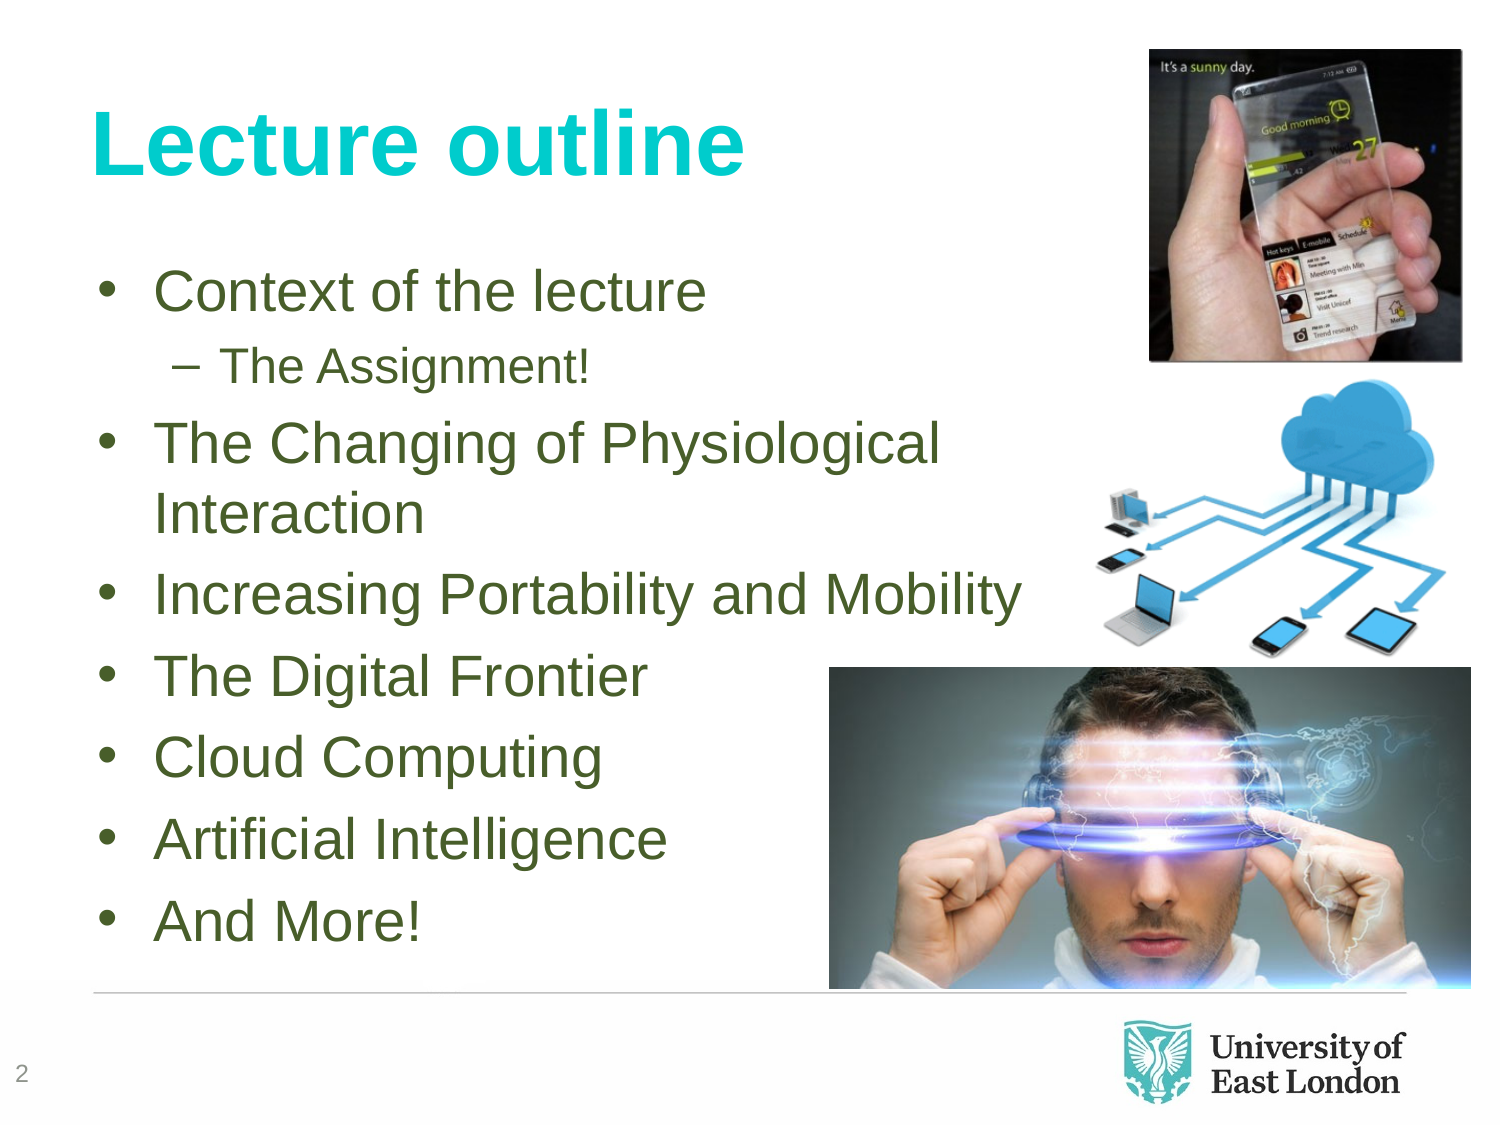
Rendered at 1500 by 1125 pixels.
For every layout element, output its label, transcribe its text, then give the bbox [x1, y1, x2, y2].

list Context of the lecture The Assignment! The Changing of Physiological Interaction Increasing Portability and Mobility The Digital Frontier Cloud Computing Artificial Intelligence And More! [82, 246, 1063, 989]
slide_number 2 [0, 1042, 338, 1103]
picture [0, 667, 1500, 1125]
picture [1085, 376, 1463, 662]
title Lecture outline [75, 45, 1425, 233]
picture [1149, 49, 1463, 363]
